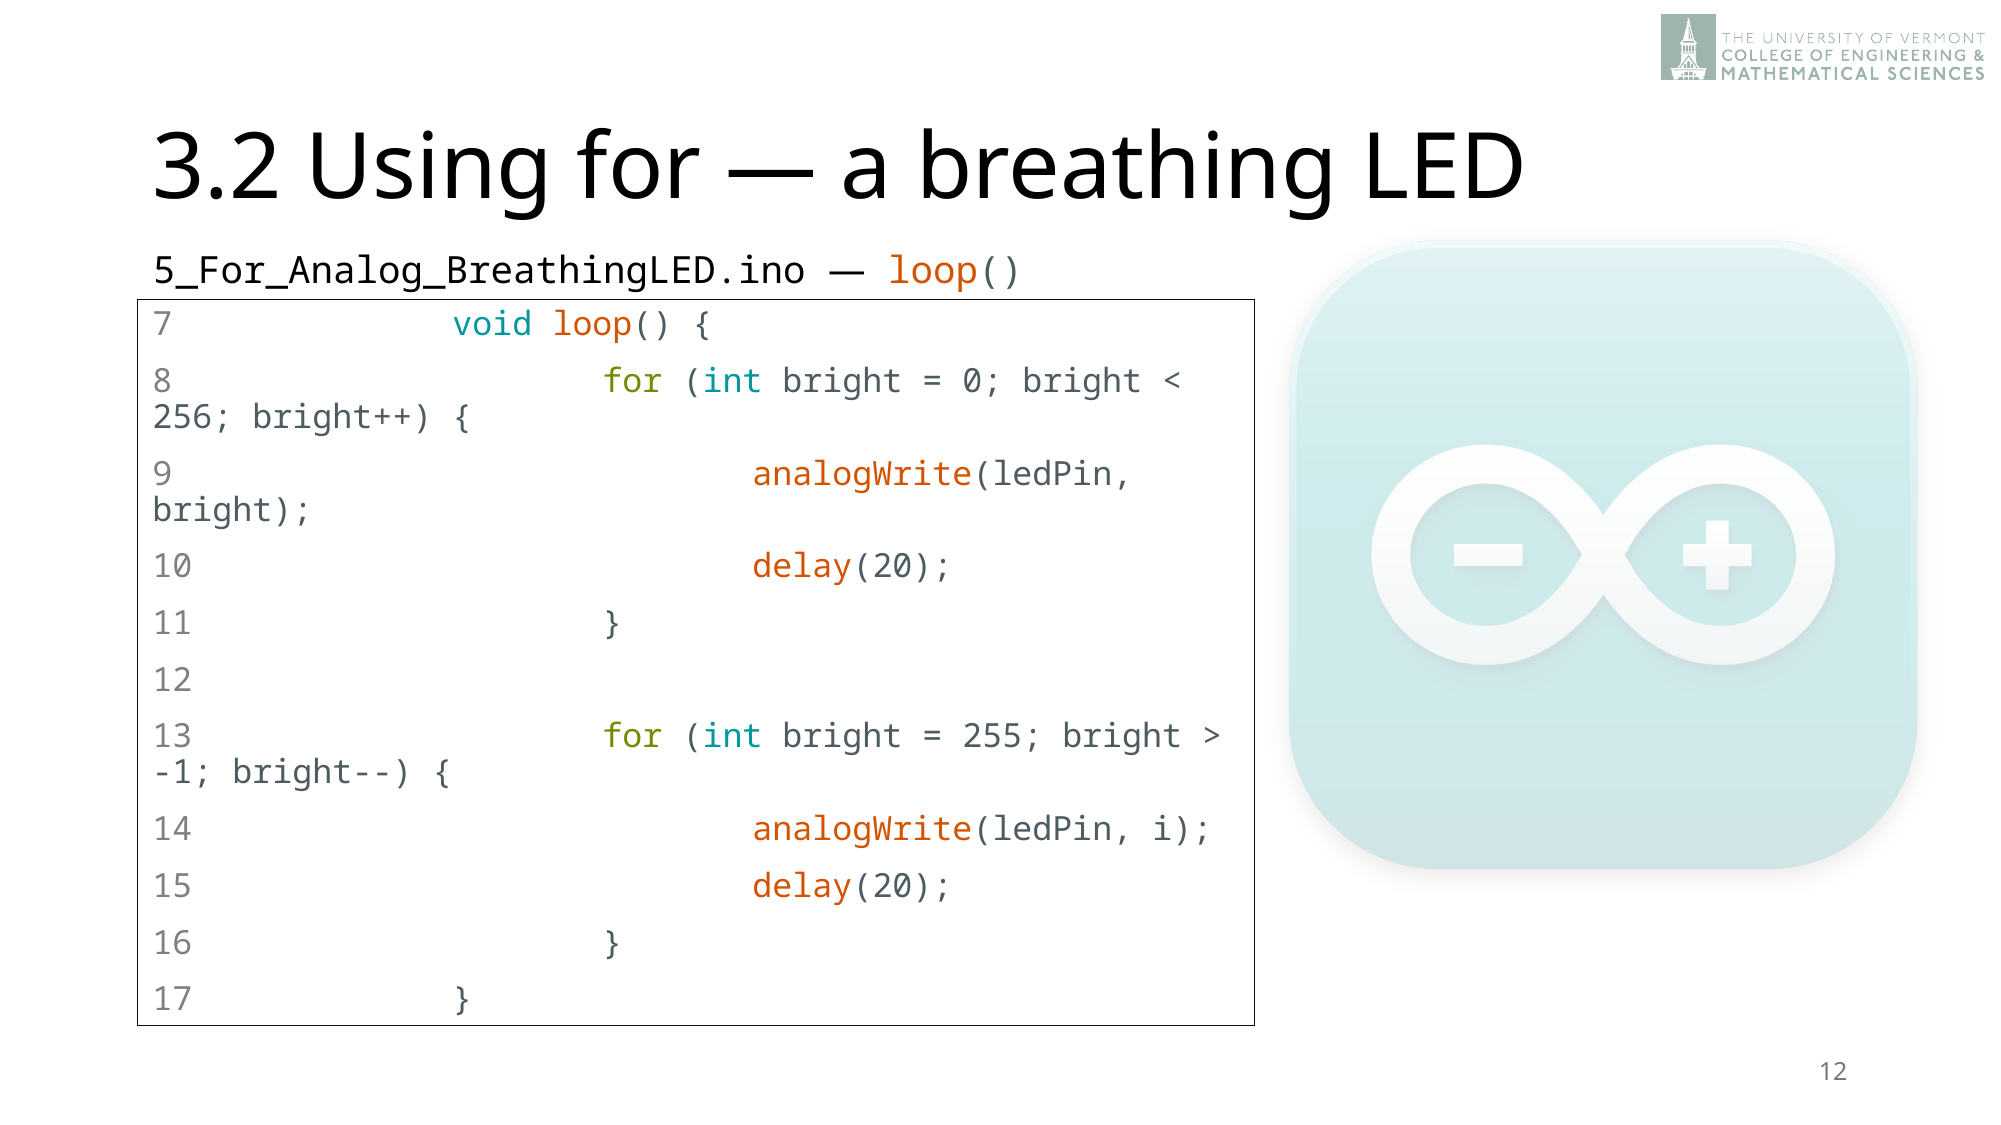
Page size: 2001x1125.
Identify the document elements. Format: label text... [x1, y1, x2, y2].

picture [1253, 213, 1952, 912]
list 7 void loop() { 8 for (int bright = 0; bright < 256; bright++) { 9 analogWrite(ledPin, bright); 10 delay(20); 11 } 12 13 for (int bright = 255; bright > -1; bright--) { 14 analogWrite(ledPin, i); 15 delay(20); 16 } 17 } [137, 299, 1255, 1026]
text_box 5_For_Analog_BreathingLED.ino — loop() [138, 238, 1039, 299]
title 3.2 Using for — a breathing LED [137, 59, 1863, 278]
slide_number 12 [1412, 1042, 1863, 1103]
